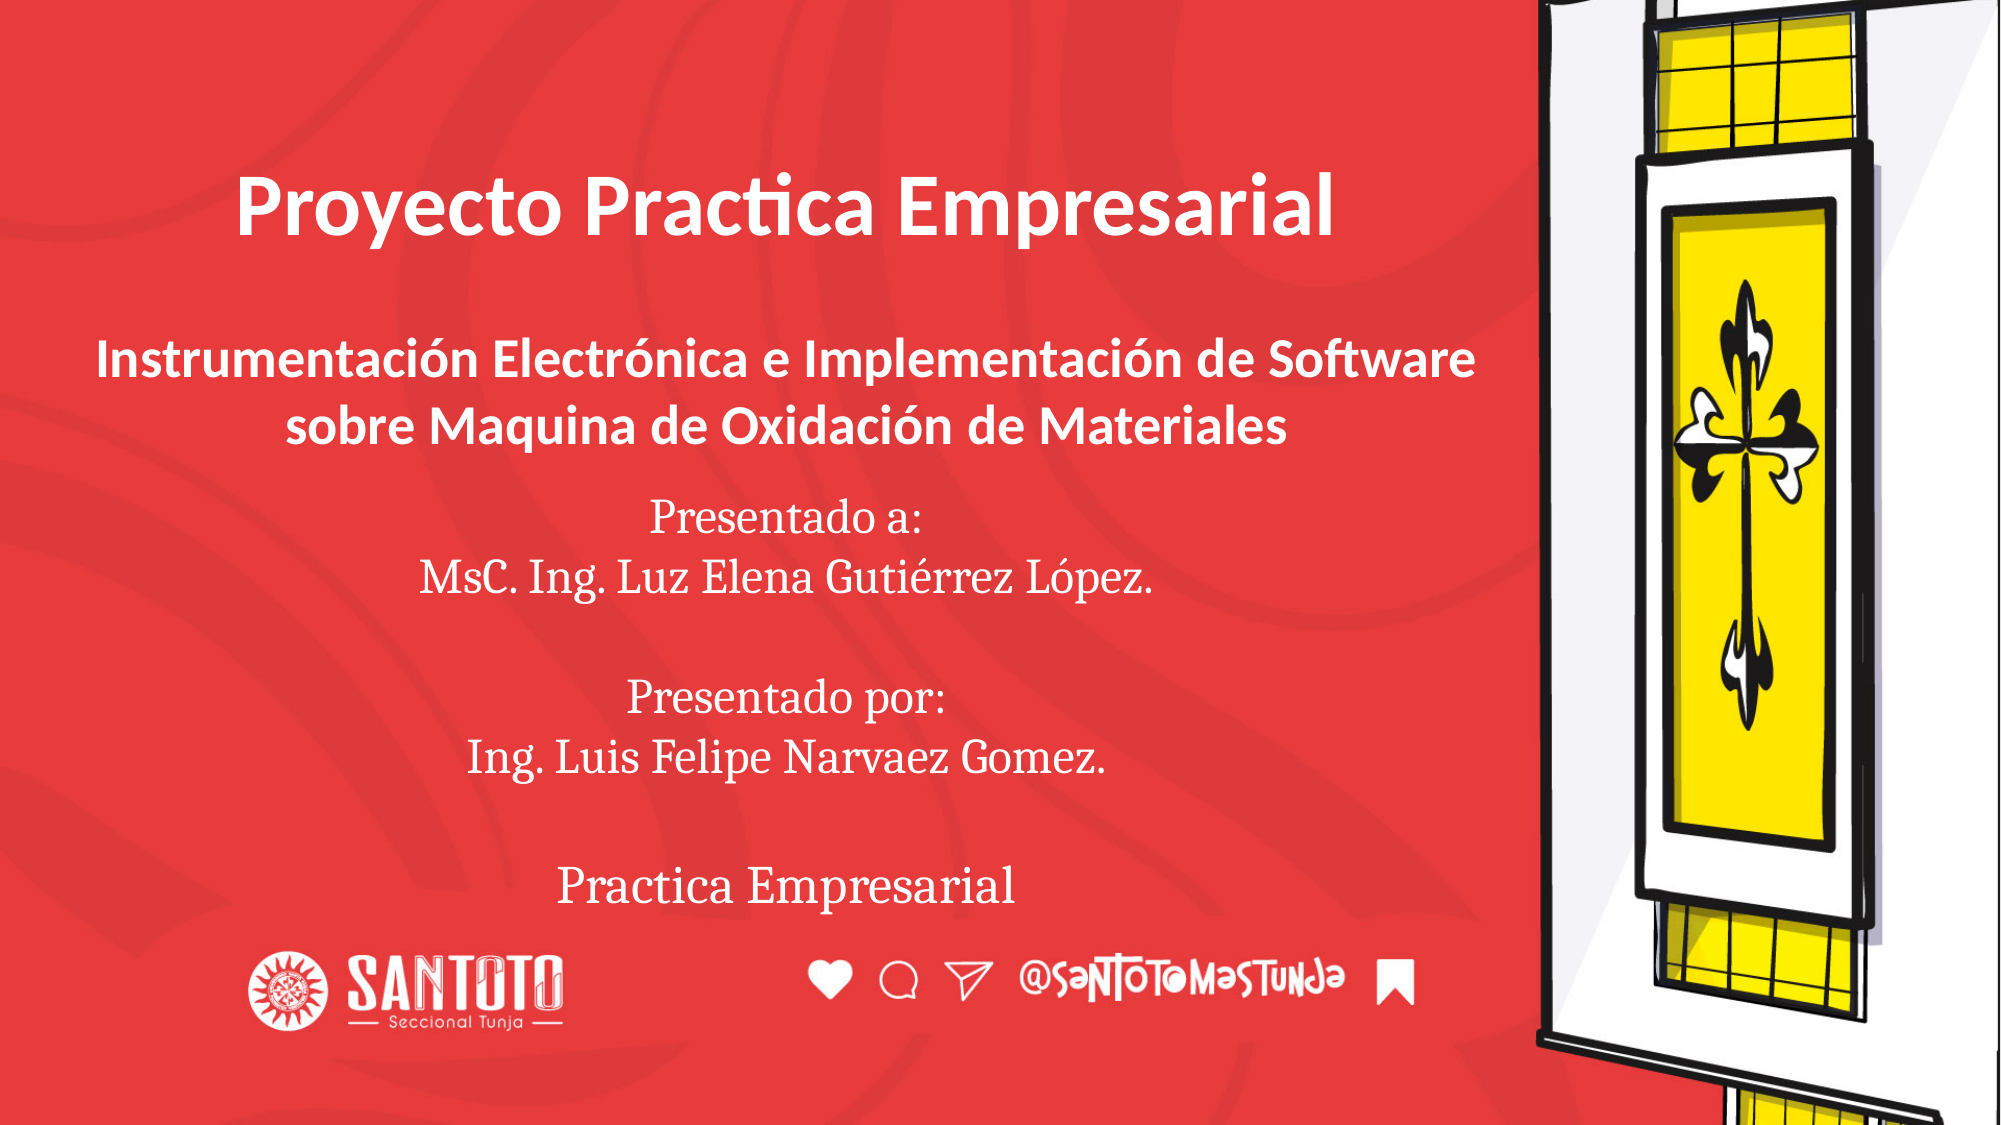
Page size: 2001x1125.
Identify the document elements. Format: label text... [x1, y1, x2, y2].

picture [0, 0, 2001, 1125]
text_box Presentado a: MsC. Ing. Luz Elena Gutiérrez López. Presentado por: Ing. Luis Felipe Narvaez Gomez. Practica Empresarial [262, 476, 1311, 982]
text_box Instrumentación Electrónica e Implementación de Software sobre Maquina de Oxidación de Materiales [46, 313, 1527, 464]
text_box Proyecto Practica Empresarial [46, 138, 1527, 261]
